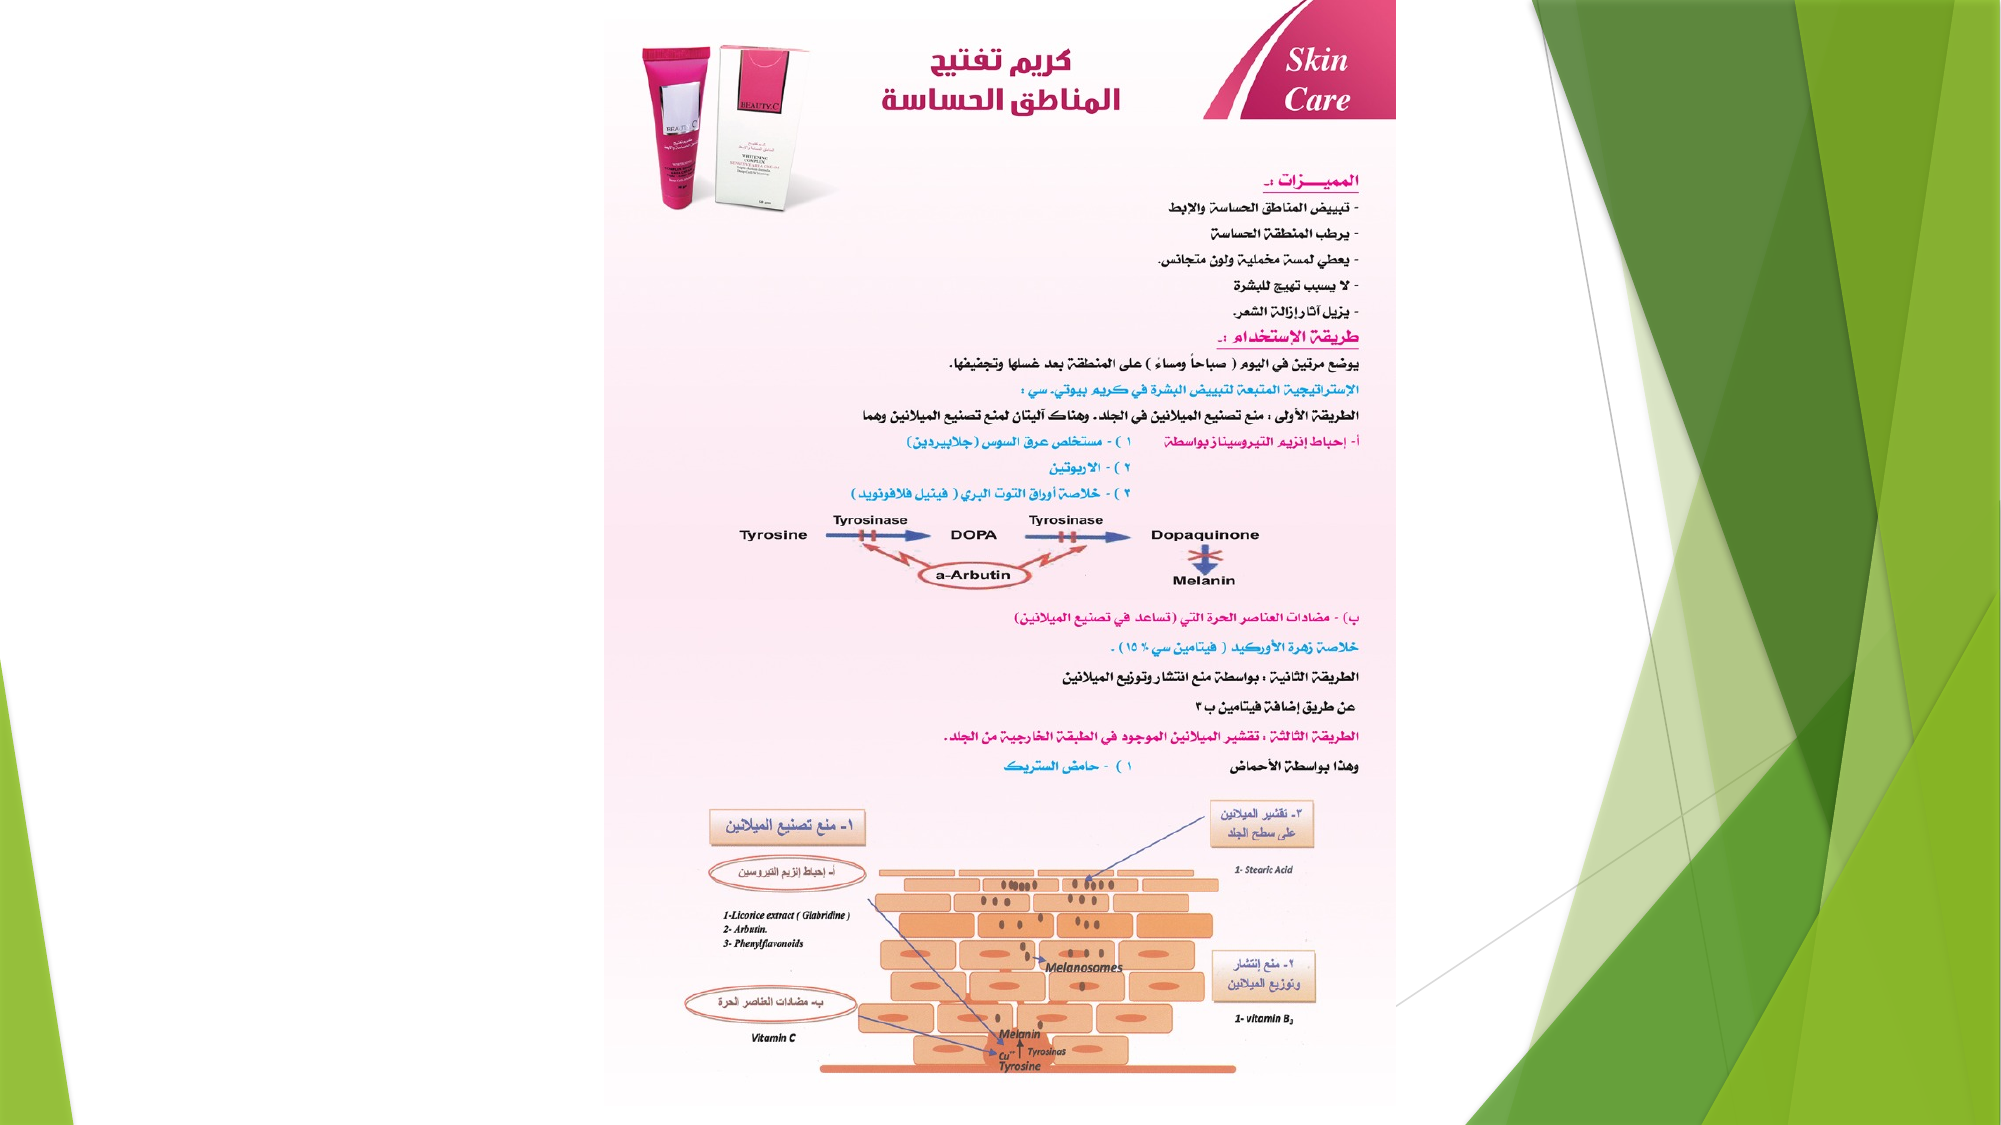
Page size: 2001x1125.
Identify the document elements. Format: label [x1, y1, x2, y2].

picture [604, 0, 1396, 1125]
